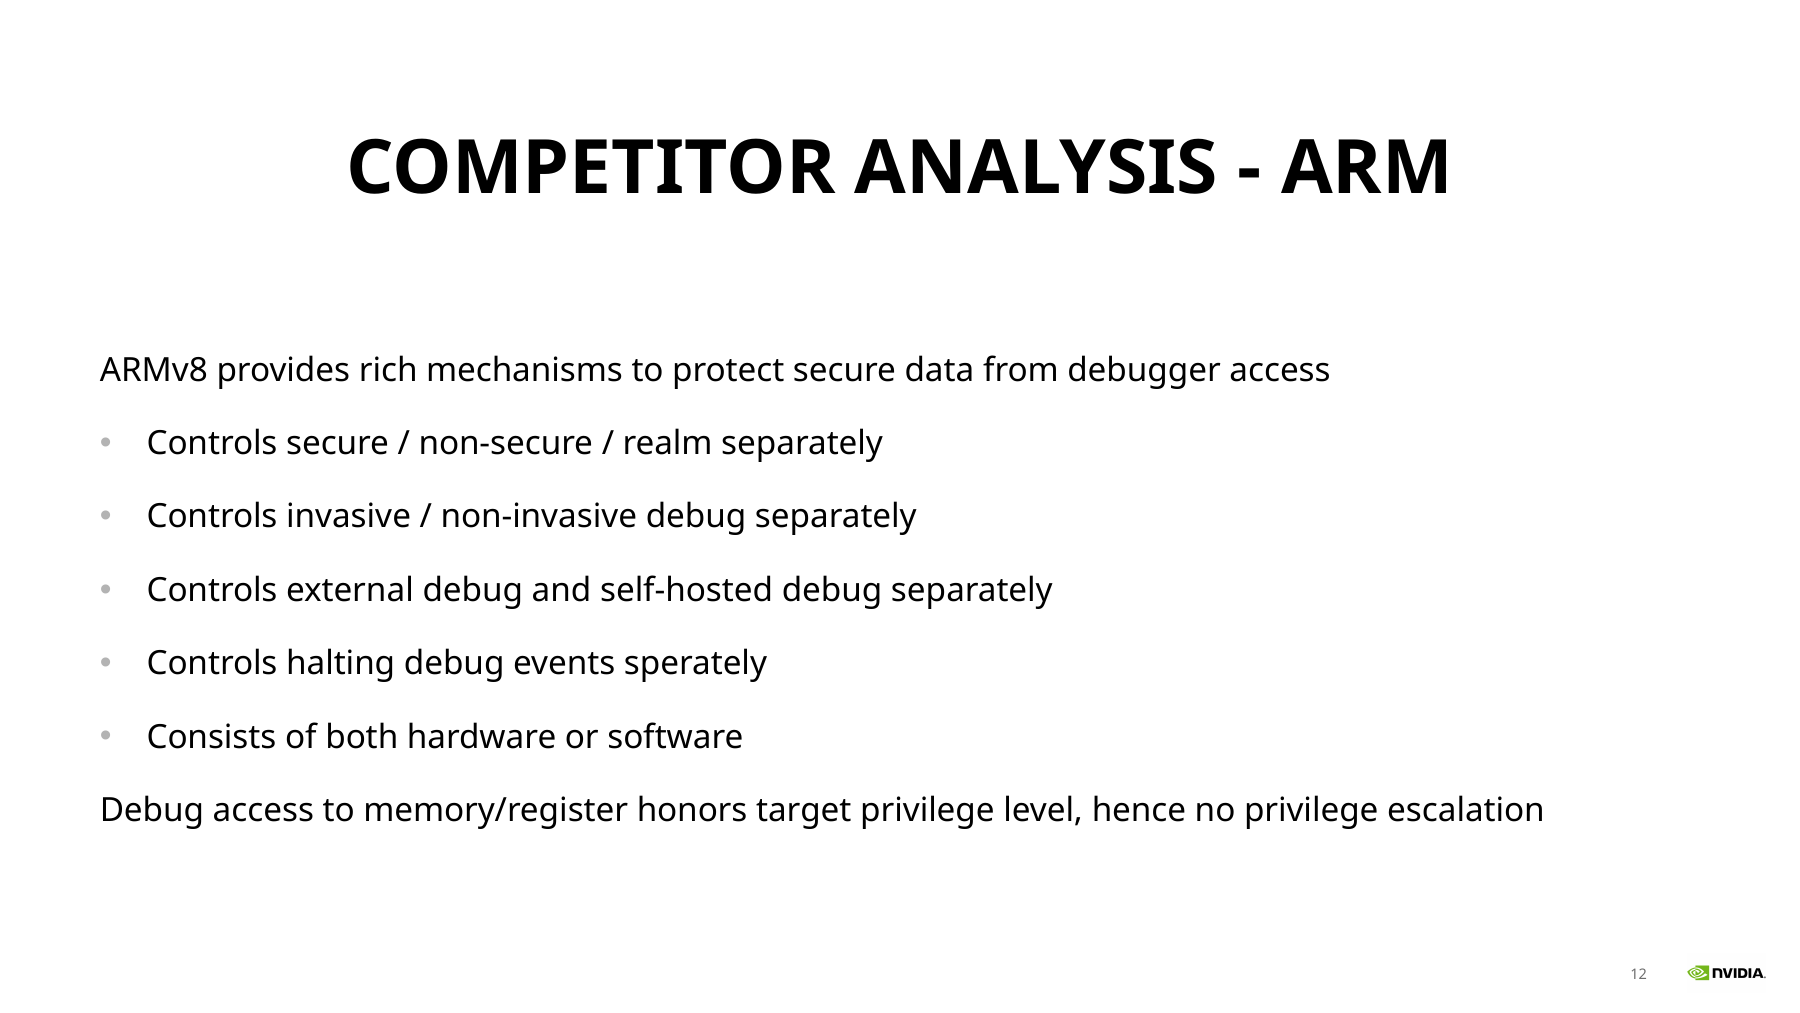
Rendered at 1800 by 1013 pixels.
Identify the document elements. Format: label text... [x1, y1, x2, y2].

picture [1687, 953, 1766, 993]
title COMPETITOR ANALYSIS - ARM [81, 120, 1719, 218]
list ARMv8 provides rich mechanisms to protect secure data from debugger access Controls secure / non-secure / realm separately Controls invasive / non-invasive debug separately Controls external debug and self-hosted debug separately Controls halting debug events sperately Consists of both hardware or software Debug access to memory/register honors target privilege level, hence no privilege escalation [84, 345, 1717, 955]
